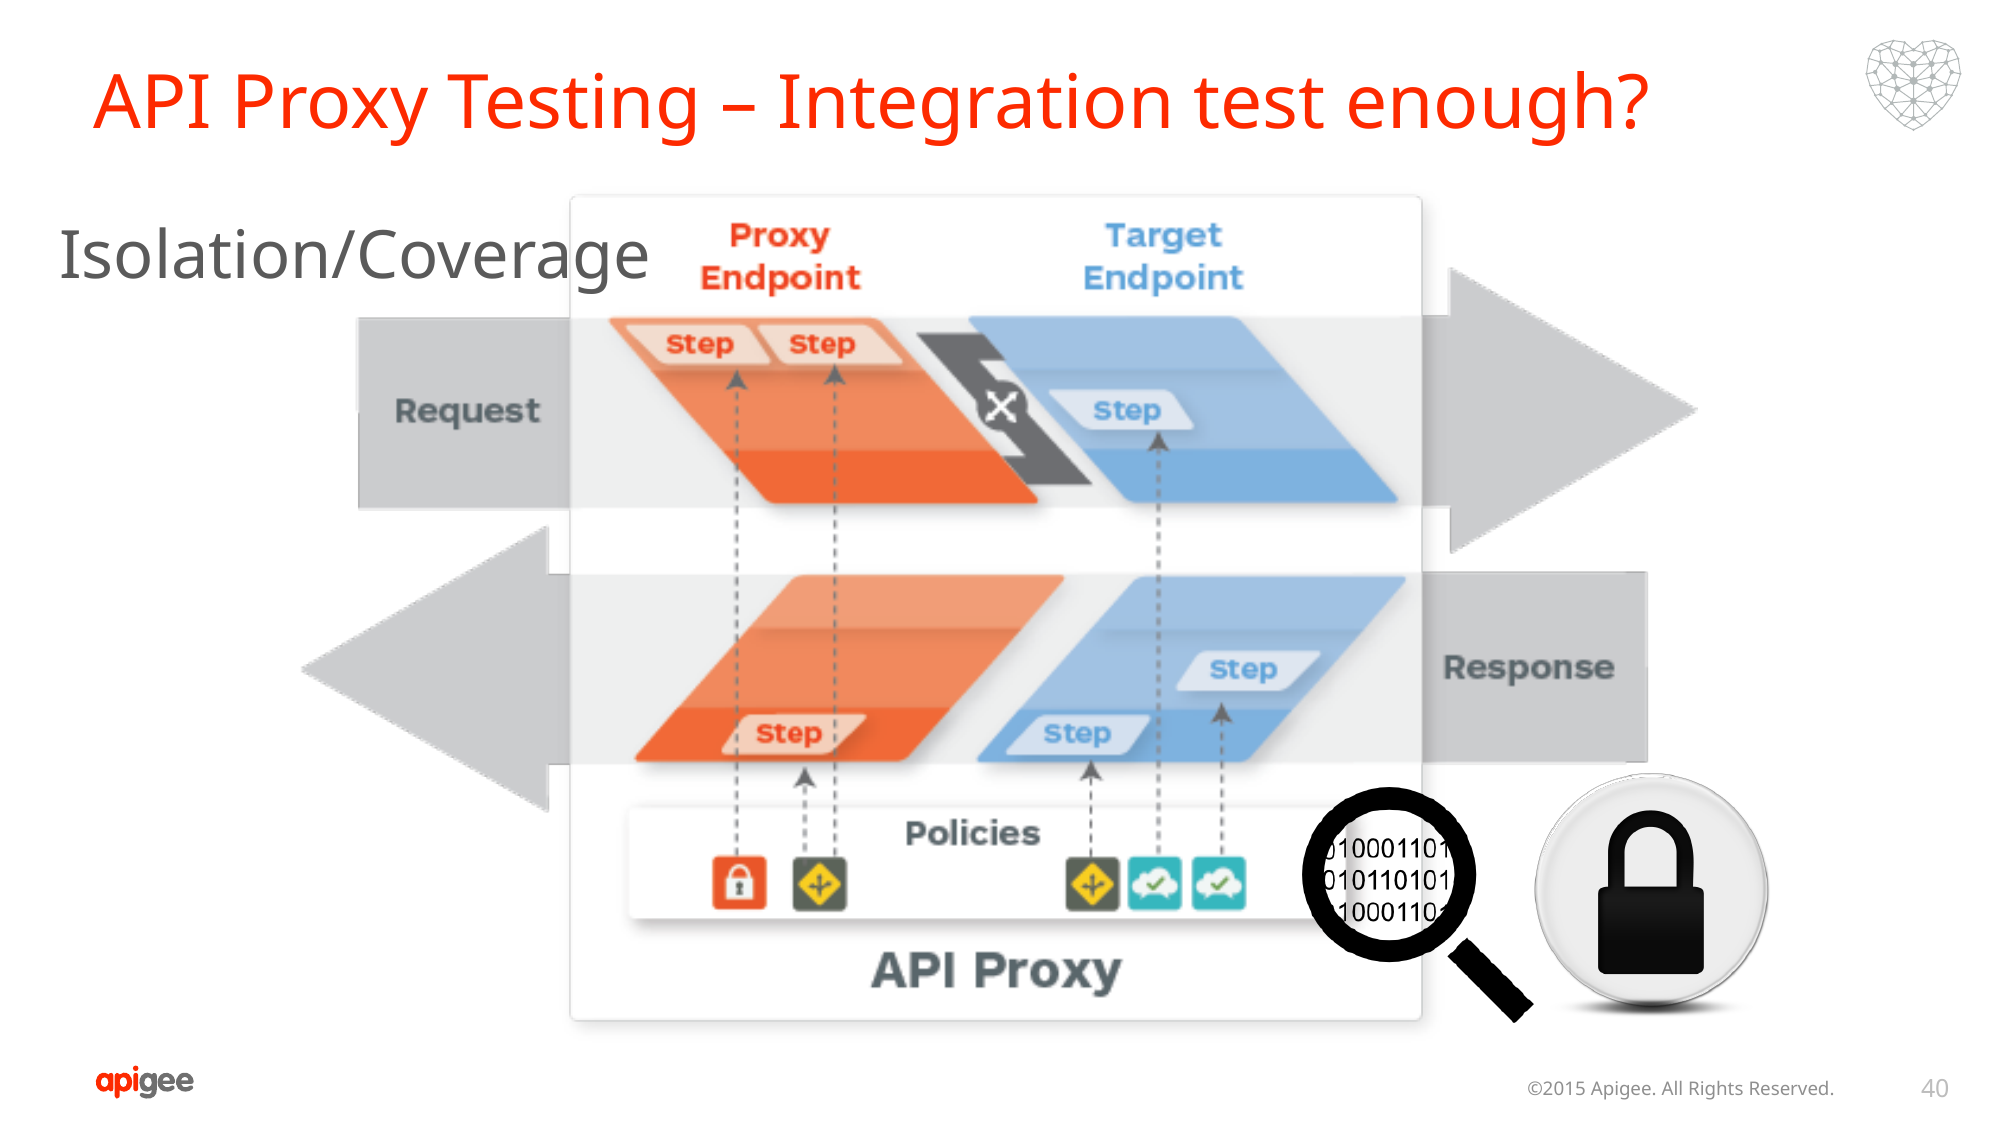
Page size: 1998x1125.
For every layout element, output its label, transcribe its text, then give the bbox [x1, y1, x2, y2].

slide_number 40 [1864, 1059, 1965, 1120]
title API Proxy Testing – Integration test enough? [78, 43, 1783, 154]
picture [1519, 759, 1783, 1023]
text_box Isolation/Coverage [51, 204, 295, 308]
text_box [300, 180, 1698, 1050]
text_box [1865, 39, 1962, 132]
footer ©2015 Apigee. All Rights Reserved. [1214, 1059, 1847, 1120]
